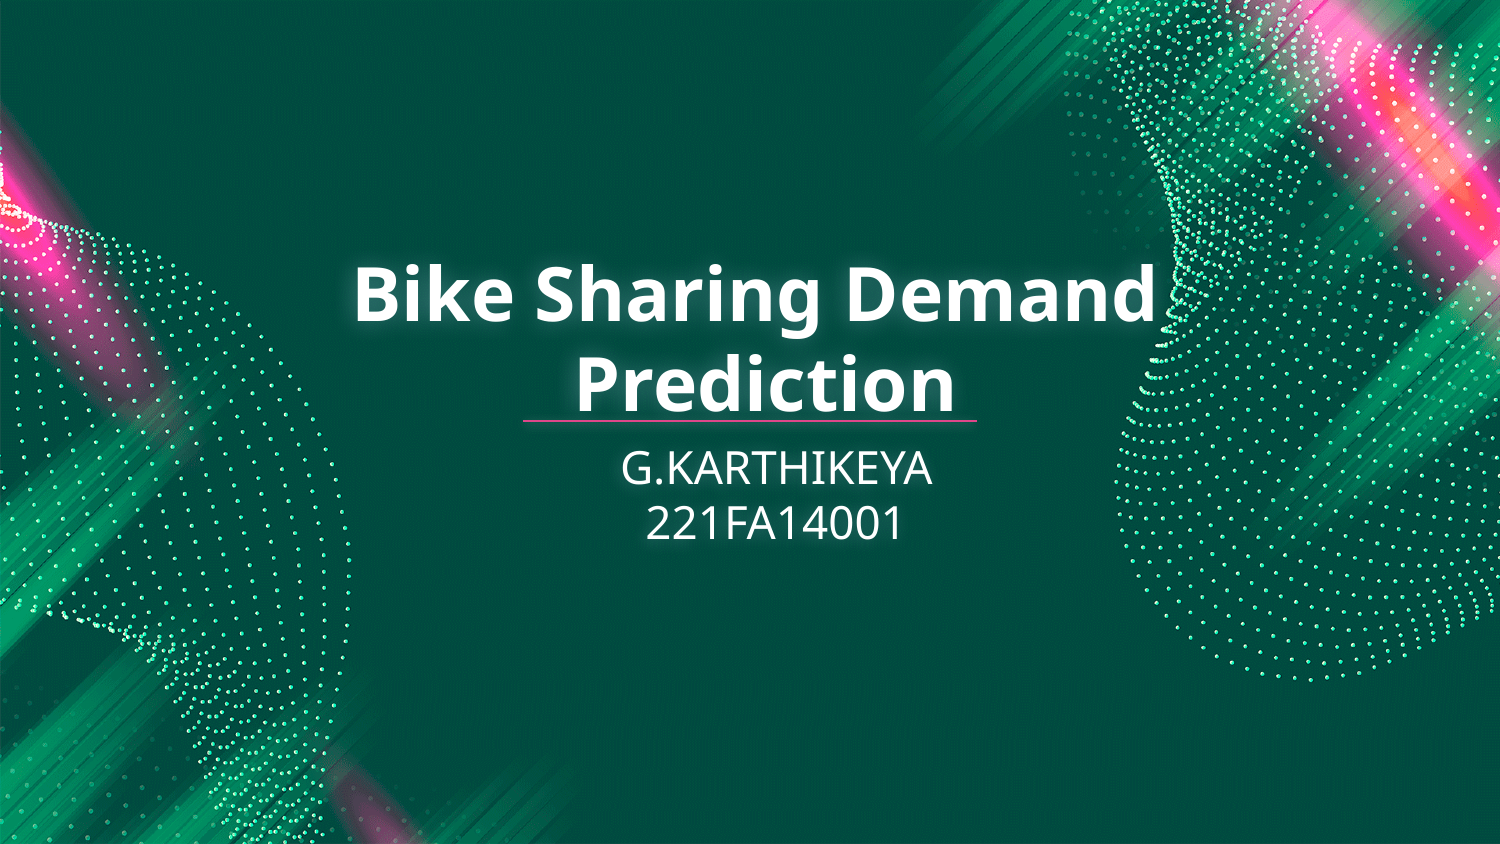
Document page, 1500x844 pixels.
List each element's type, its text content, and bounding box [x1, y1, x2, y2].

title Bike Sharing Demand Prediction [255, 335, 1275, 442]
picture [0, 0, 1500, 844]
title G.KARTHIKEYA 221FA14001 [508, 487, 1044, 564]
